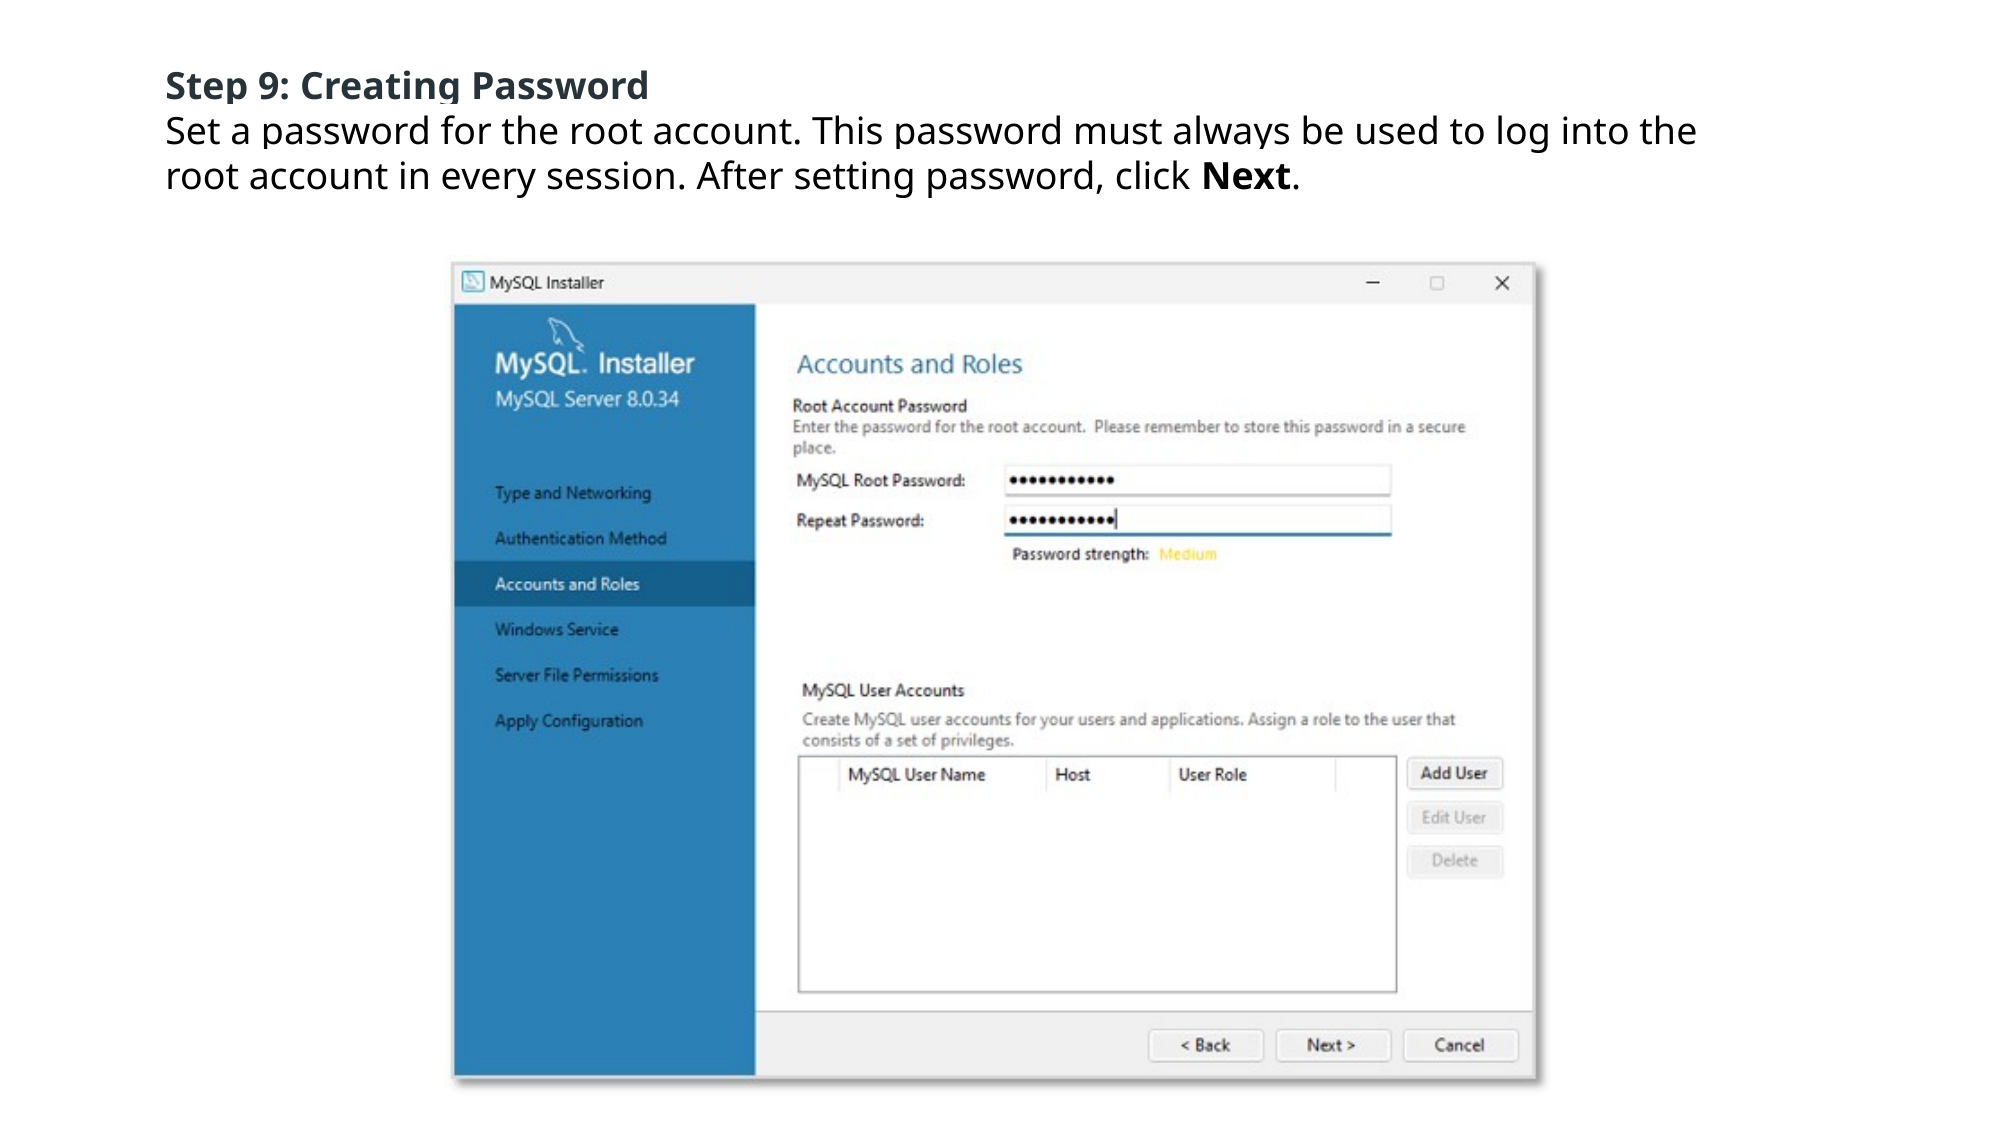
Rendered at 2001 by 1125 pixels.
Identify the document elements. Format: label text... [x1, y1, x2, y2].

text_box Step 9: Creating Password Set a password for the root account. This password must always be used to log into the root account in every session. After setting password, click Next. [165, 61, 1732, 197]
picture [444, 255, 1556, 1099]
